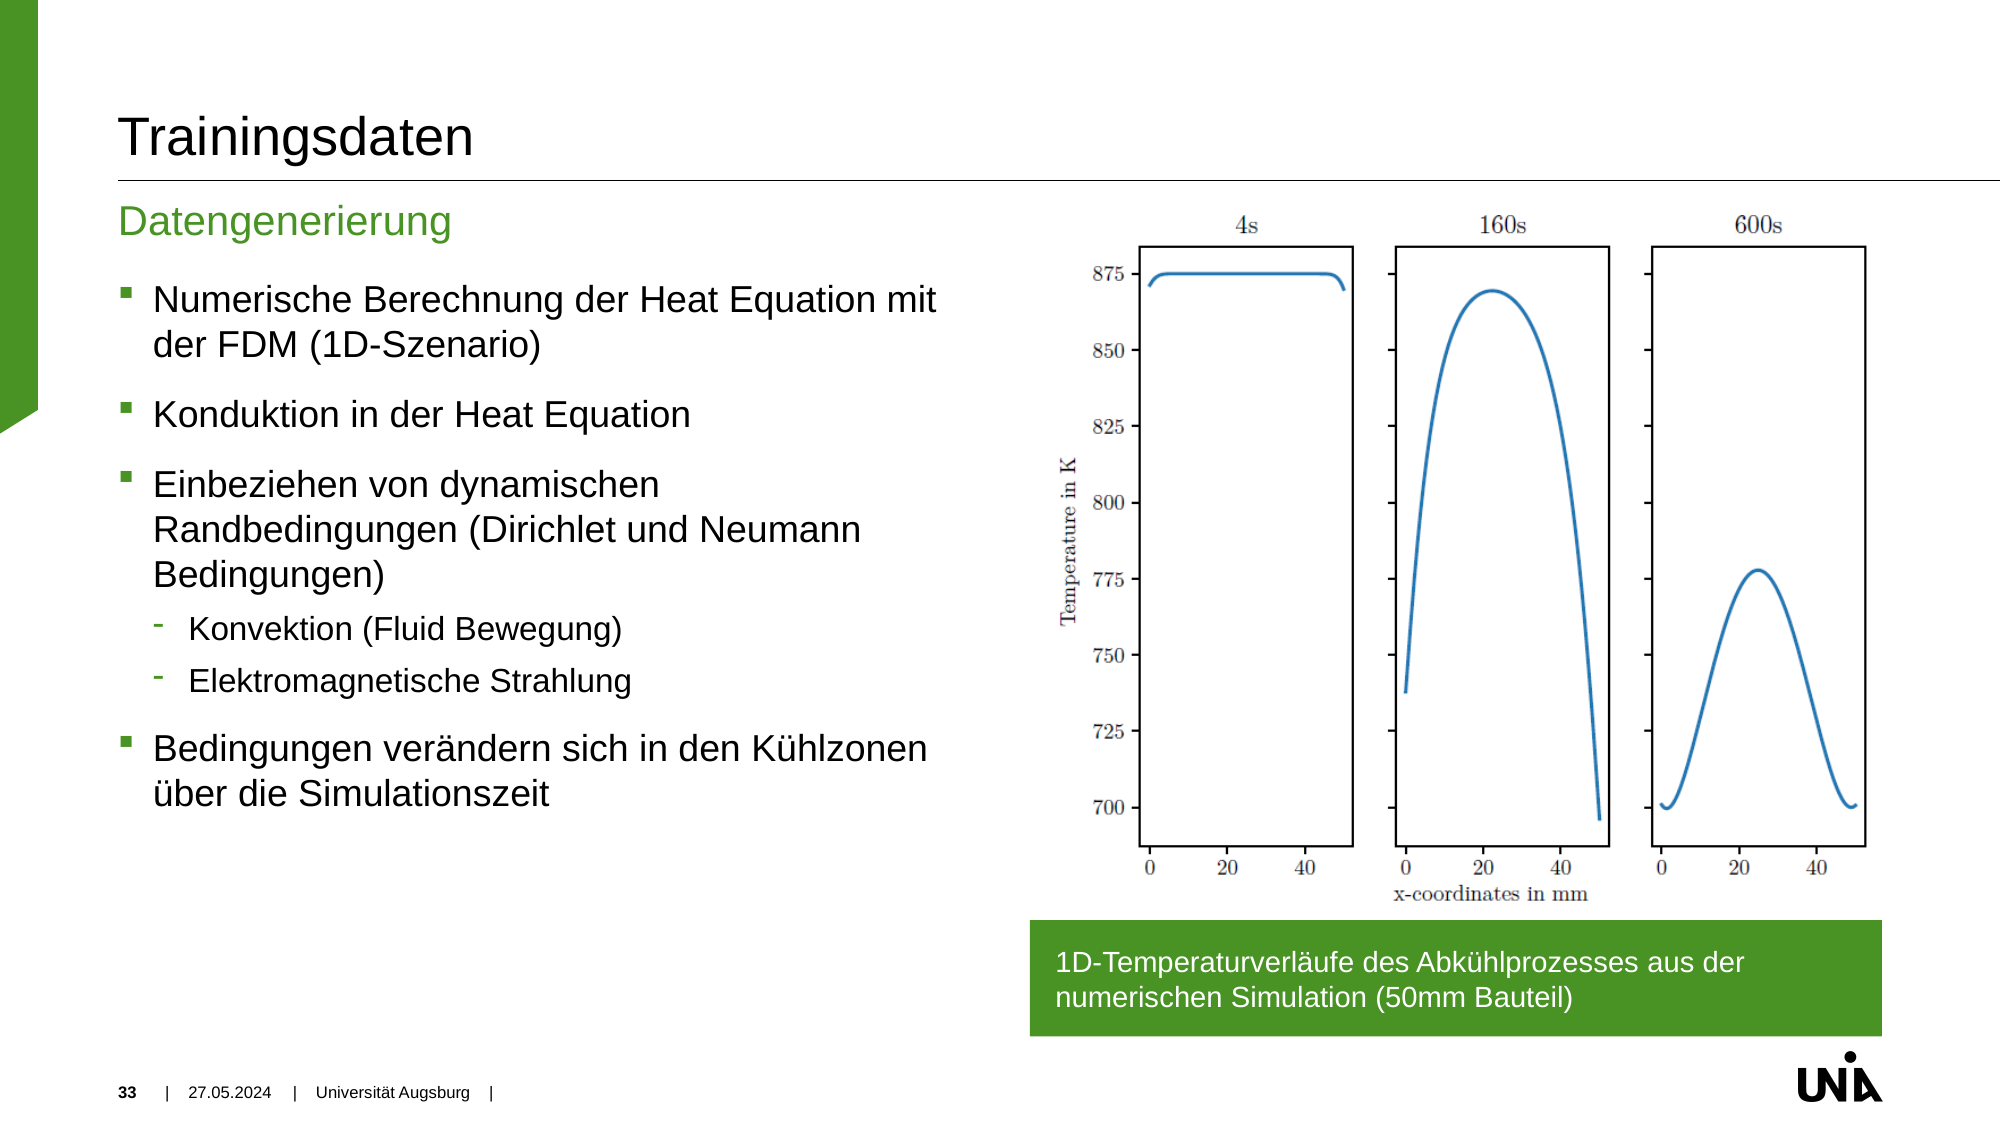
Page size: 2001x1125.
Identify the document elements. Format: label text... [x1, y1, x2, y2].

list 1D-Temperaturverläufe des Abkühlprozesses aus der numerischen Simulation (50mm Bauteil) [1029, 920, 1882, 1037]
footer | Universität Augsburg | [292, 1066, 1490, 1102]
picture [1029, 197, 1882, 920]
subtitle Datengenerierung [117, 193, 1882, 254]
list Numerische Berechnung der Heat Equation mit der FDM (1D-Szenario) Konduktion in der Heat Equation Einbeziehen von dynamischen Randbedingungen (Dirichlet und Neumann Bedingungen) Konvektion (Fluid Bewegung) Elektromagnetische Strahlung Bedingungen verändern sich in den Kühlzonen über die Simulationszeit [117, 274, 970, 920]
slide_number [171, 1066, 292, 1102]
picture [1798, 1051, 1883, 1102]
title Trainingsdaten [117, 0, 1882, 168]
slide_number 33 [118, 1066, 171, 1102]
text_box [118, 597, 970, 1018]
